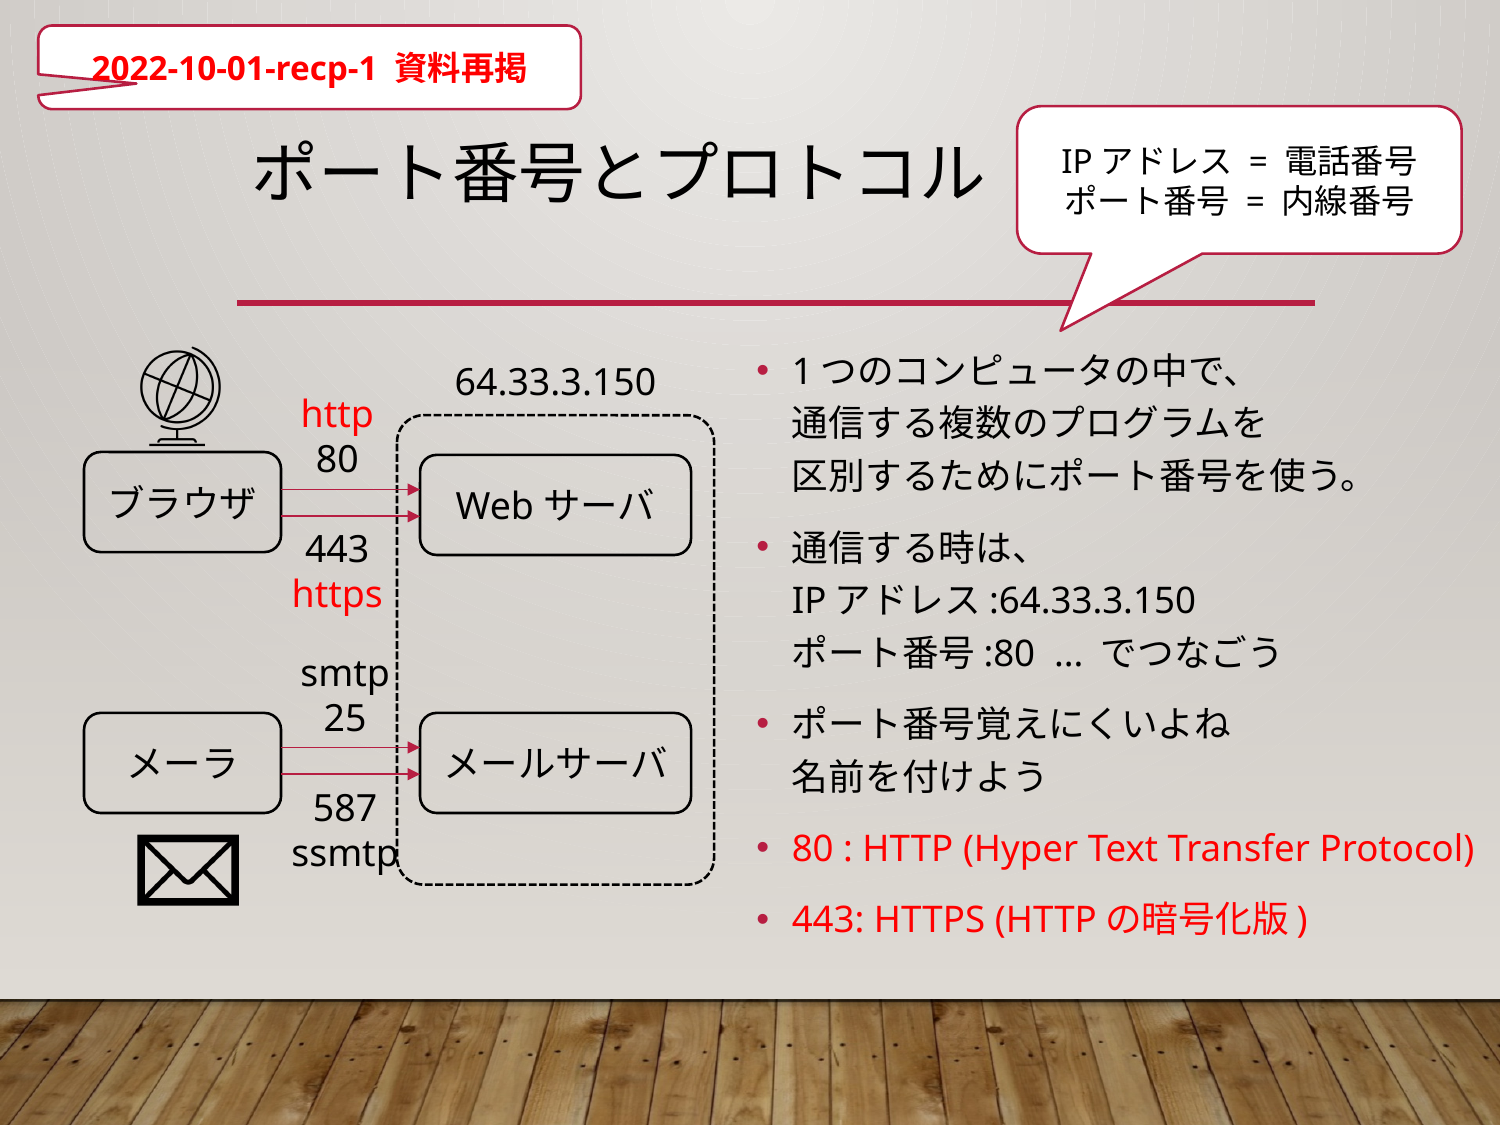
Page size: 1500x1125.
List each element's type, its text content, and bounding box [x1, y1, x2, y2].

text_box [83, 350, 715, 885]
text_box IPアドレス = 電話番号 ポート番号 = 内線番号 [1015, 104, 1463, 332]
picture [127, 340, 236, 448]
list 1つのコンピュータの中で、 通信する複数のプログラムを 区別するためにポート番号を使う。 通信する時は、 IPアドレス:64.33.3.150 ポート番号:80 ... でつなごう ポート番号覚えにくいよね 名前を付けよう 80 : HTTP (Hyper Text Transfer Protocol) 443: HTTPS (HTTPの暗号化版) [741, 331, 1500, 967]
picture [0, 999, 1500, 1125]
title ポート番号とプロトコル [1113, 255, 1315, 305]
text_box 2022-10-01-recp-1 資料再掲 [36, 24, 583, 111]
title ポート番号とプロトコル [236, 131, 1088, 305]
picture [127, 808, 250, 931]
